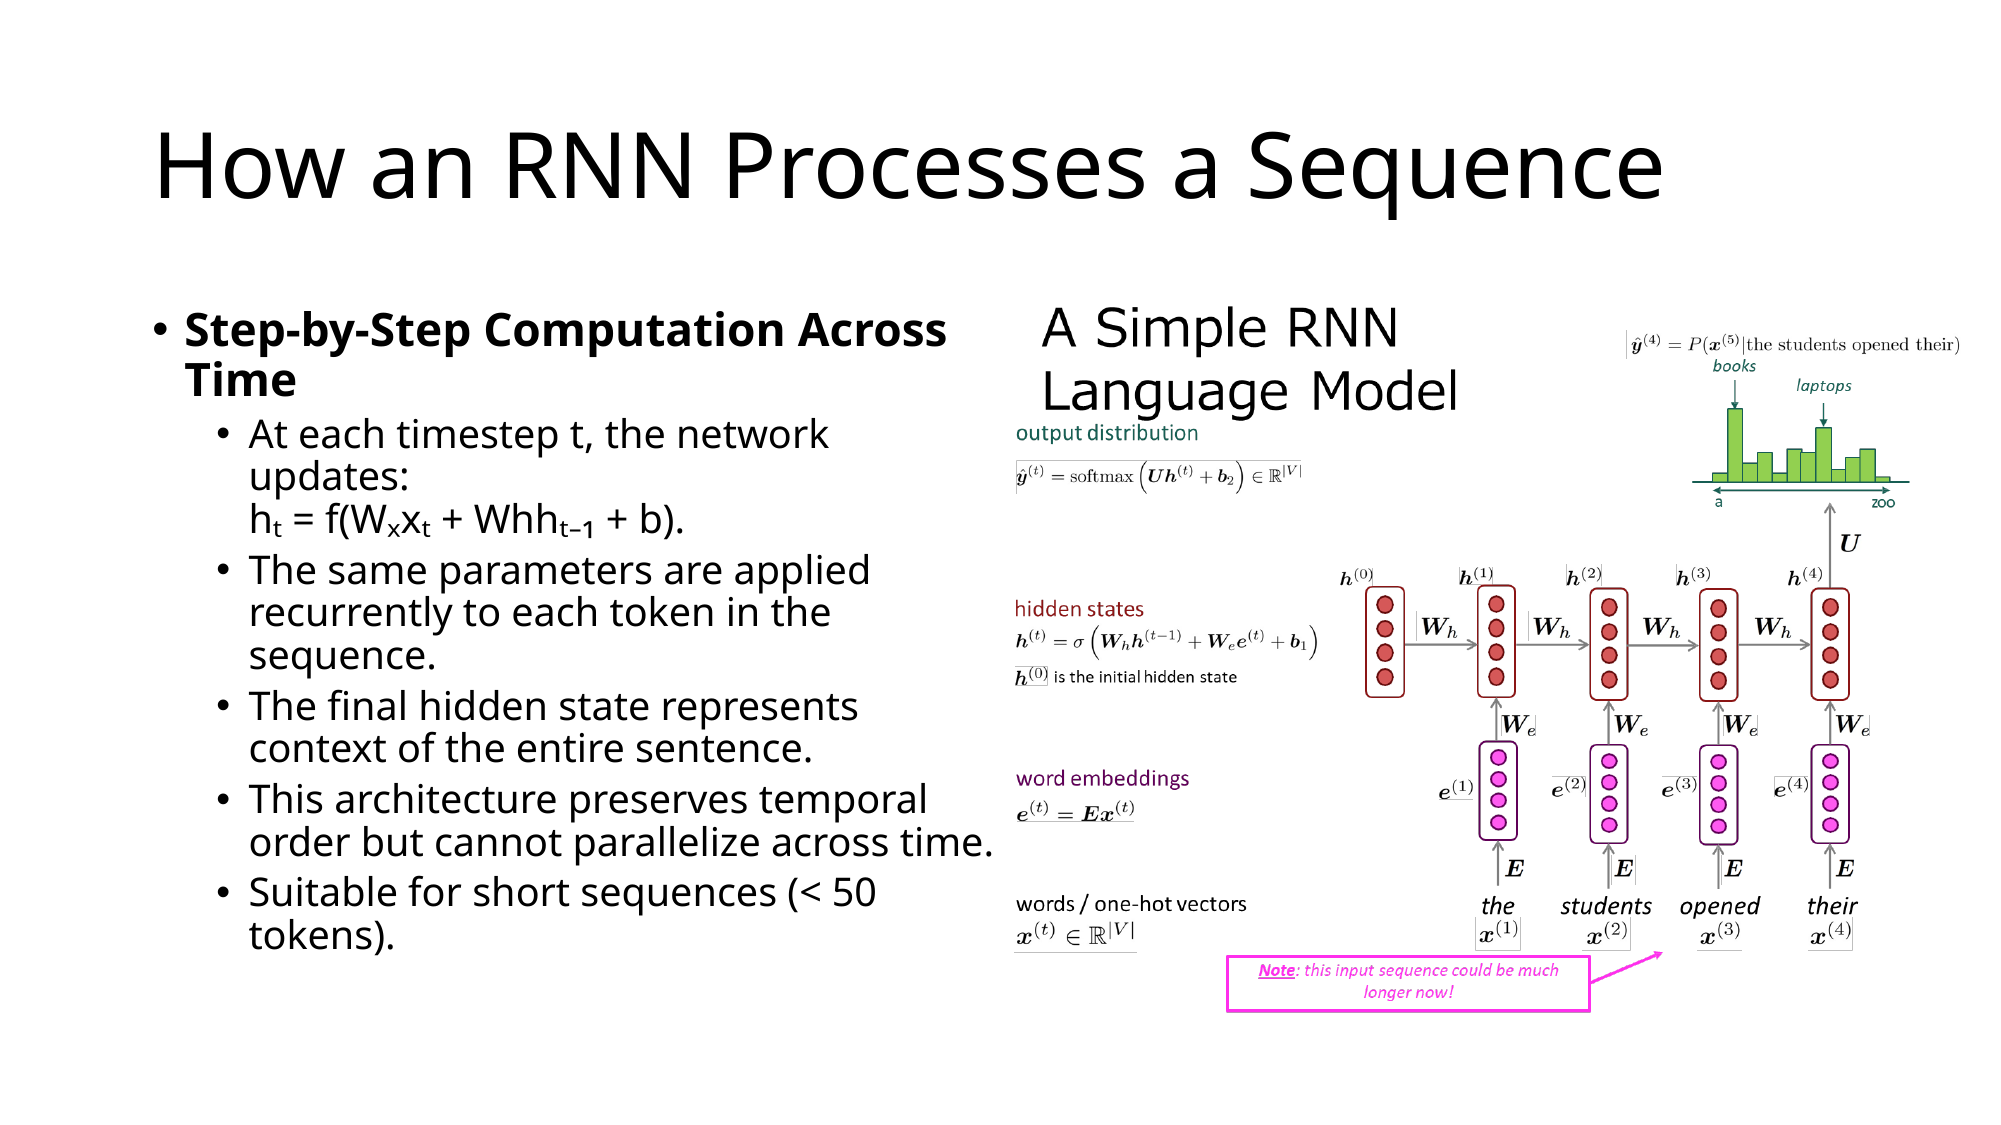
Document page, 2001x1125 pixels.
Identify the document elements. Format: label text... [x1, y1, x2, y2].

title How an RNN Processes a Sequence [137, 59, 1863, 278]
list Step-by-Step Computation Across Time At each timestep t, the network updates: hₜ = f(Wₓxₜ + Whhₜ₋₁ + b). The same parameters are applied recurrently to each token in the sequence. The final hidden state represents context of the entire sentence. This architecture preserves temporal order but cannot parallelize across time. Suitable for short sequences (< 50 tokens). [137, 299, 999, 1014]
picture [999, 276, 1964, 1014]
